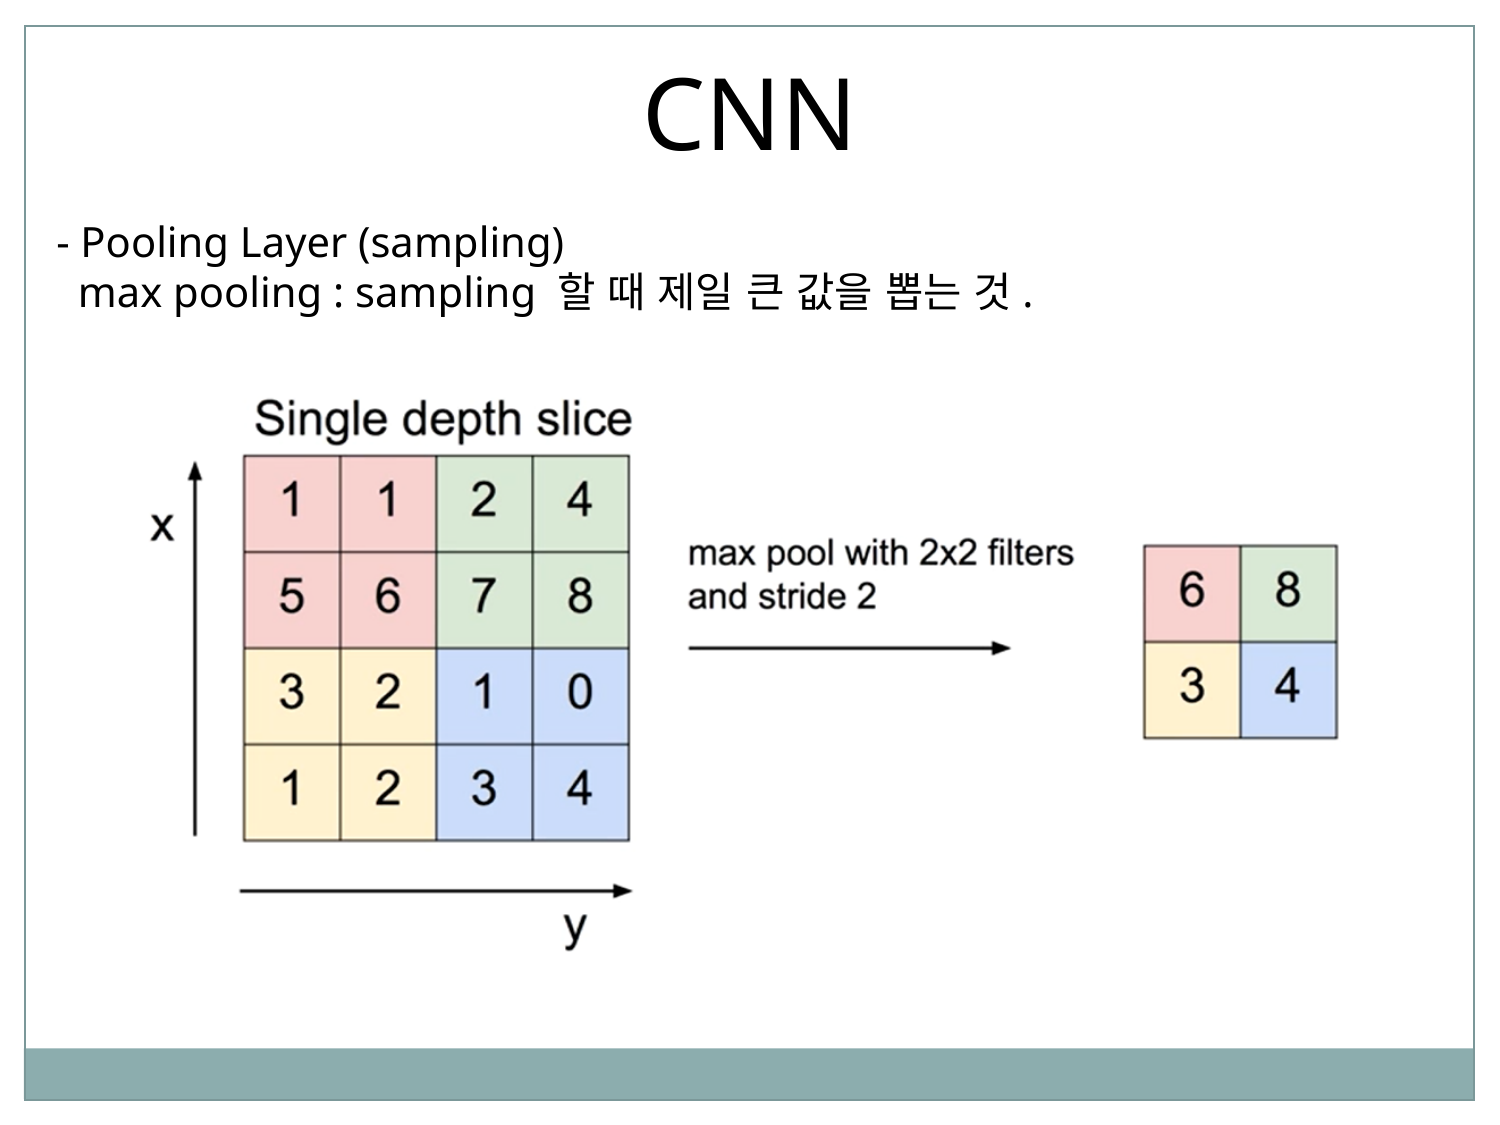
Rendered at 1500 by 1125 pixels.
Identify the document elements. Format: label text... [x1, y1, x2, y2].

text_box - Pooling Layer (sampling) max pooling : sampling 할 때 제일 큰 값을 뽑는 것. [41, 208, 1459, 323]
picture [141, 373, 1359, 956]
text_box CNN [41, 42, 1459, 178]
